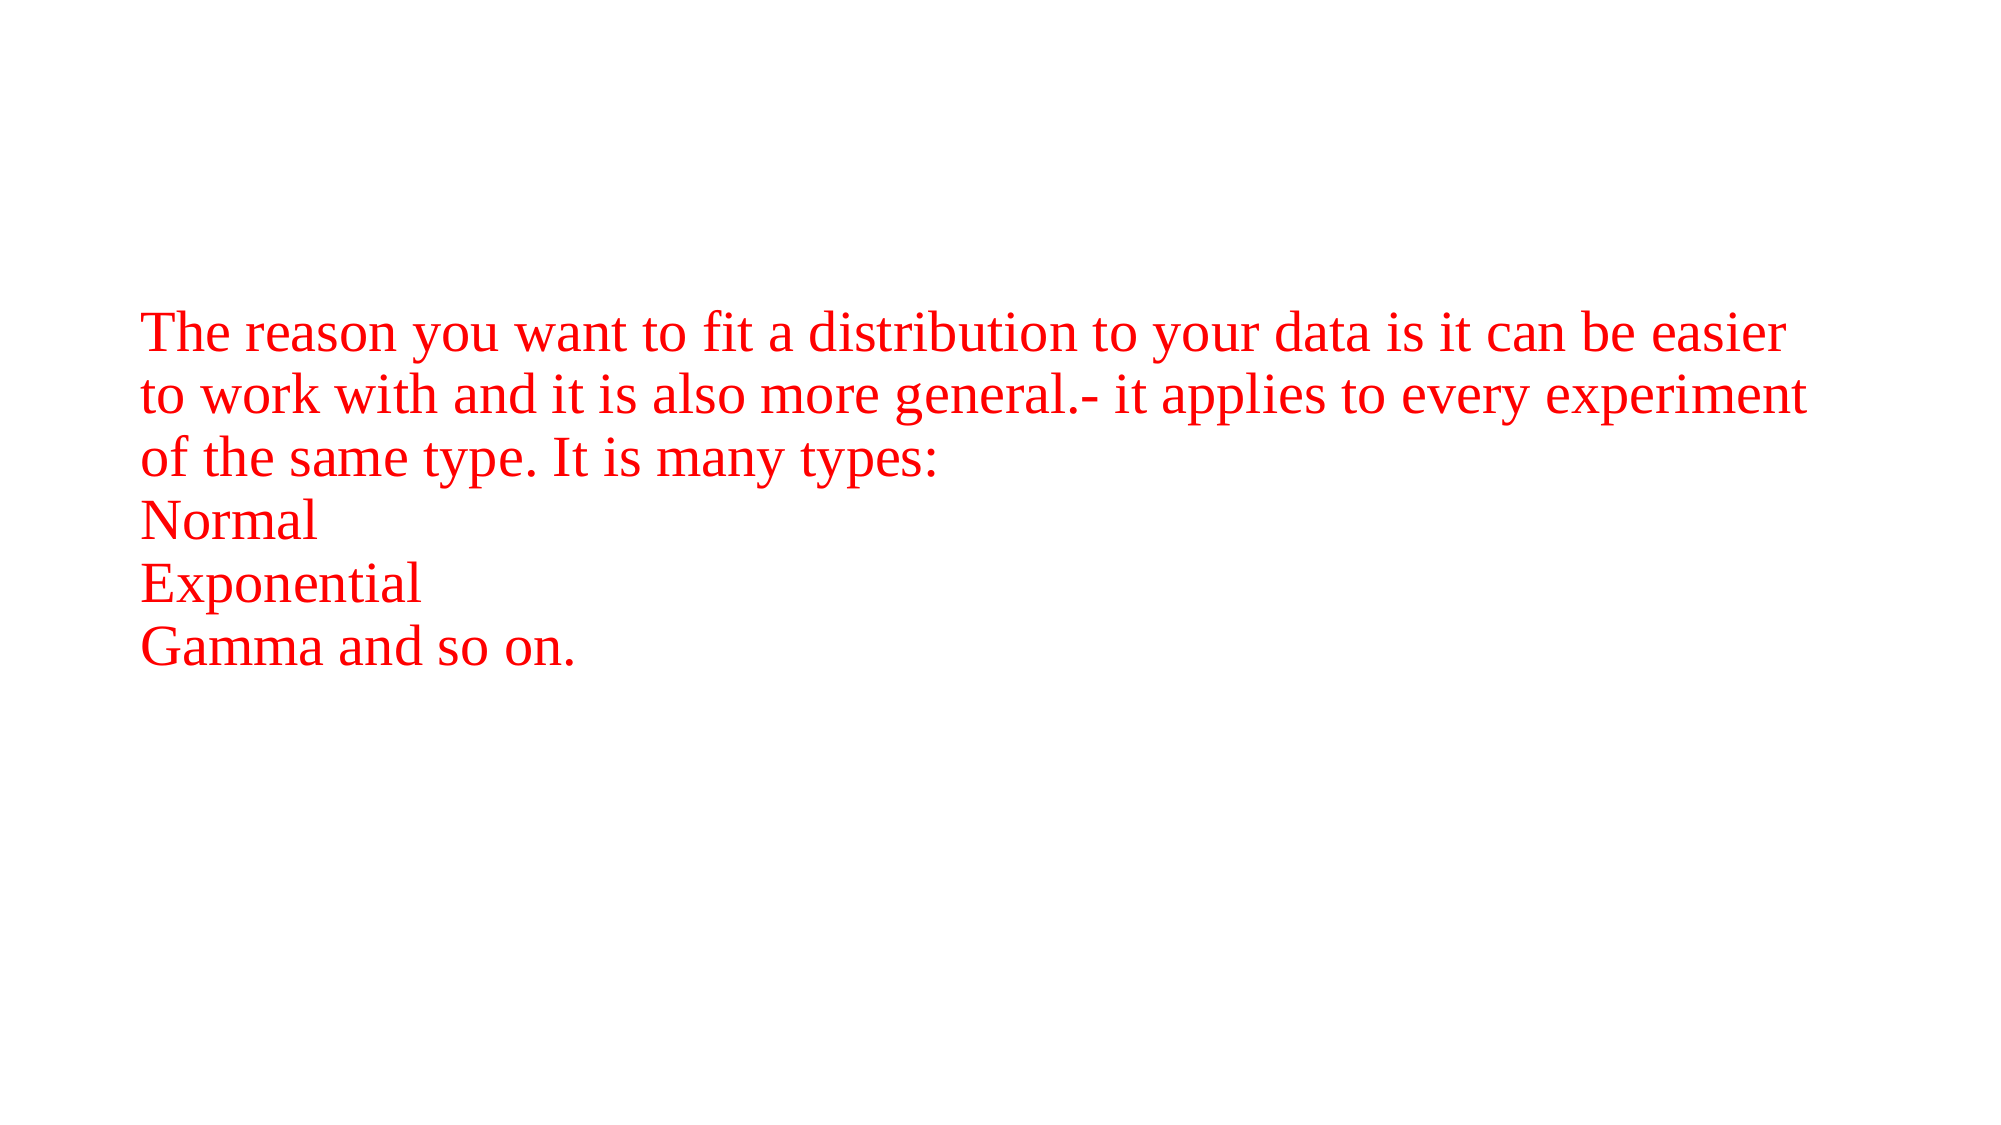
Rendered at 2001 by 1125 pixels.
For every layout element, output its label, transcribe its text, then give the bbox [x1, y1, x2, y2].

title The reason you want to fit a distribution to your data is it can be easier to work with and it is also more general.- it applies to every experiment of the same type. It is many types: Normal Exponential Gamma and so on. [125, 415, 1851, 634]
